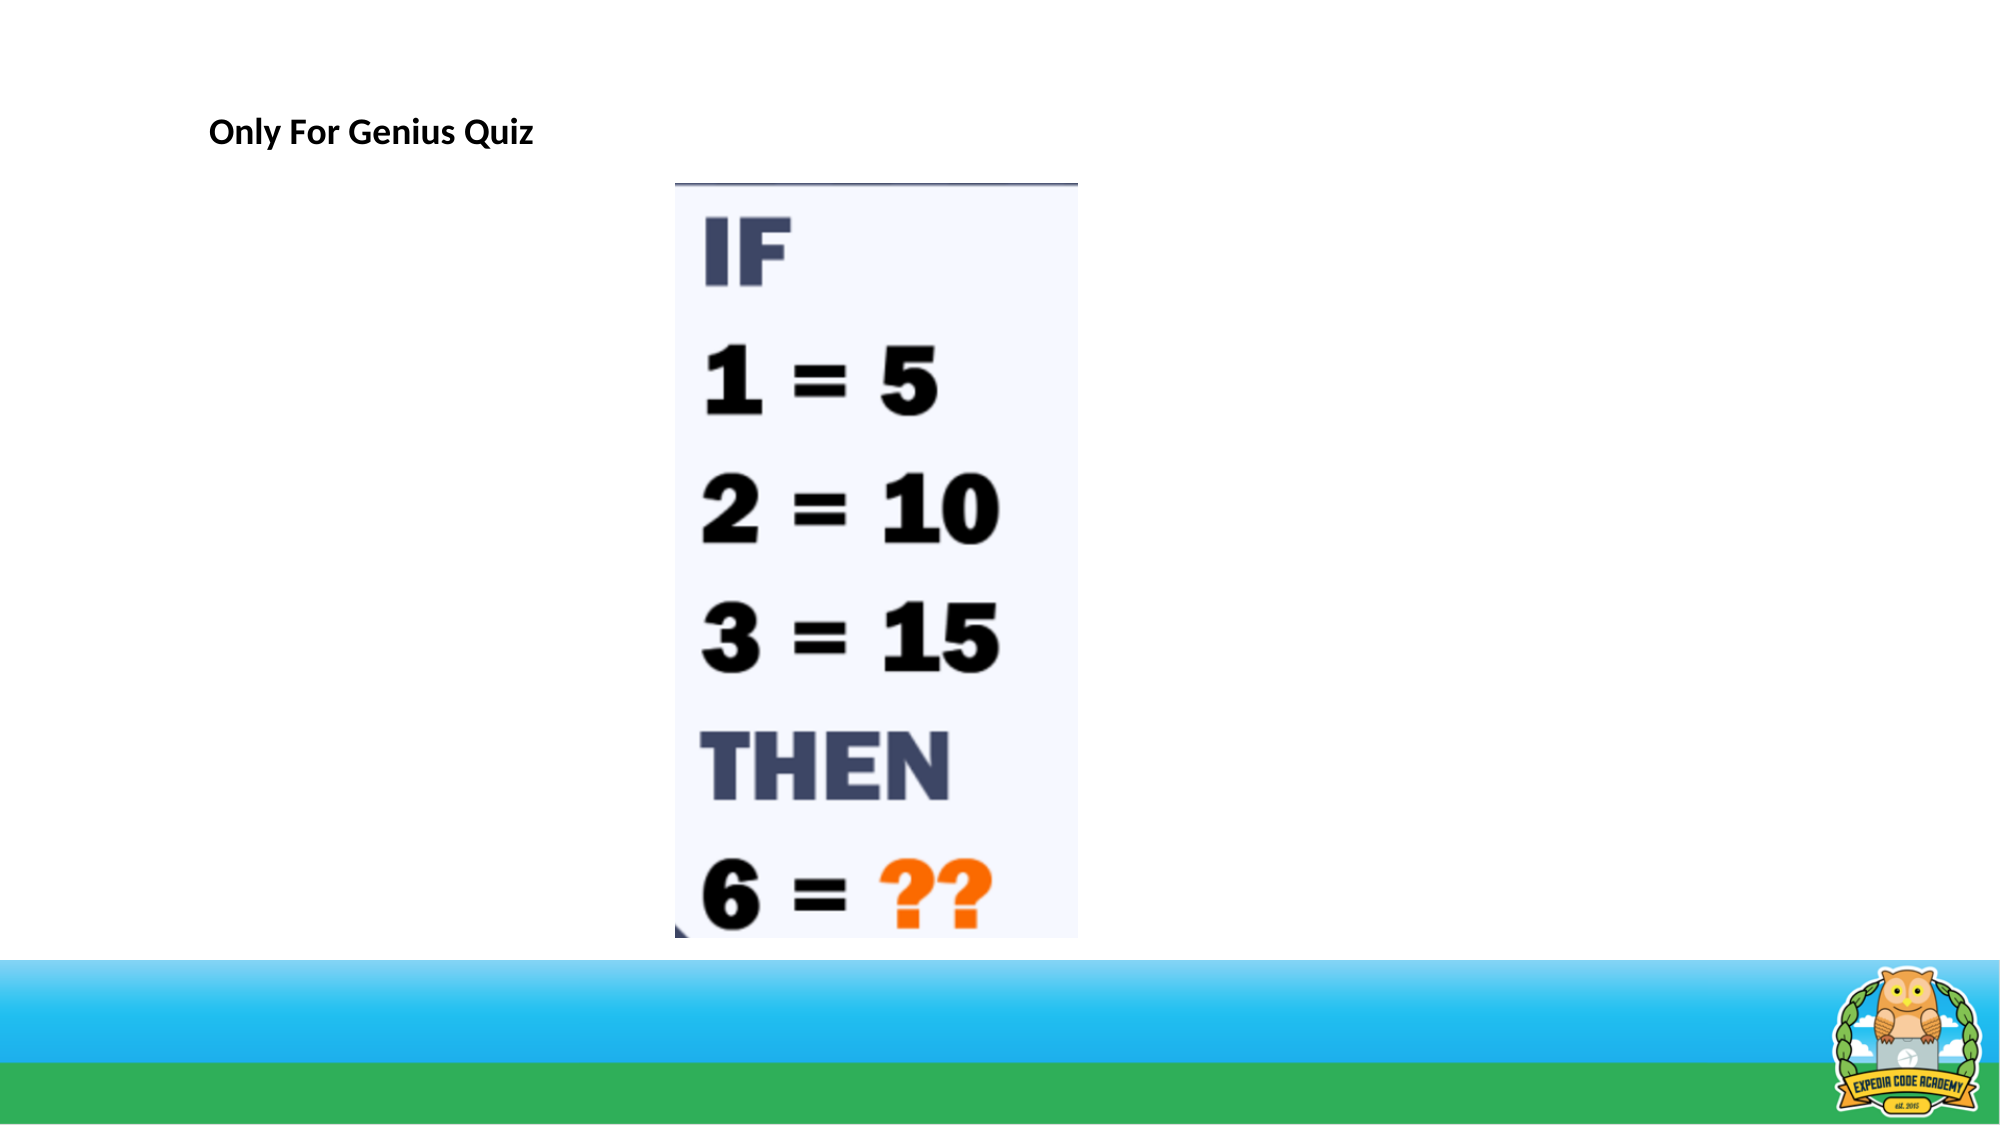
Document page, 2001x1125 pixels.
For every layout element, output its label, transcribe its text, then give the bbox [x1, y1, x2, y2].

text_box Only For Genius Quiz [194, 99, 1645, 160]
picture [675, 183, 1078, 938]
picture [0, 960, 2000, 1125]
